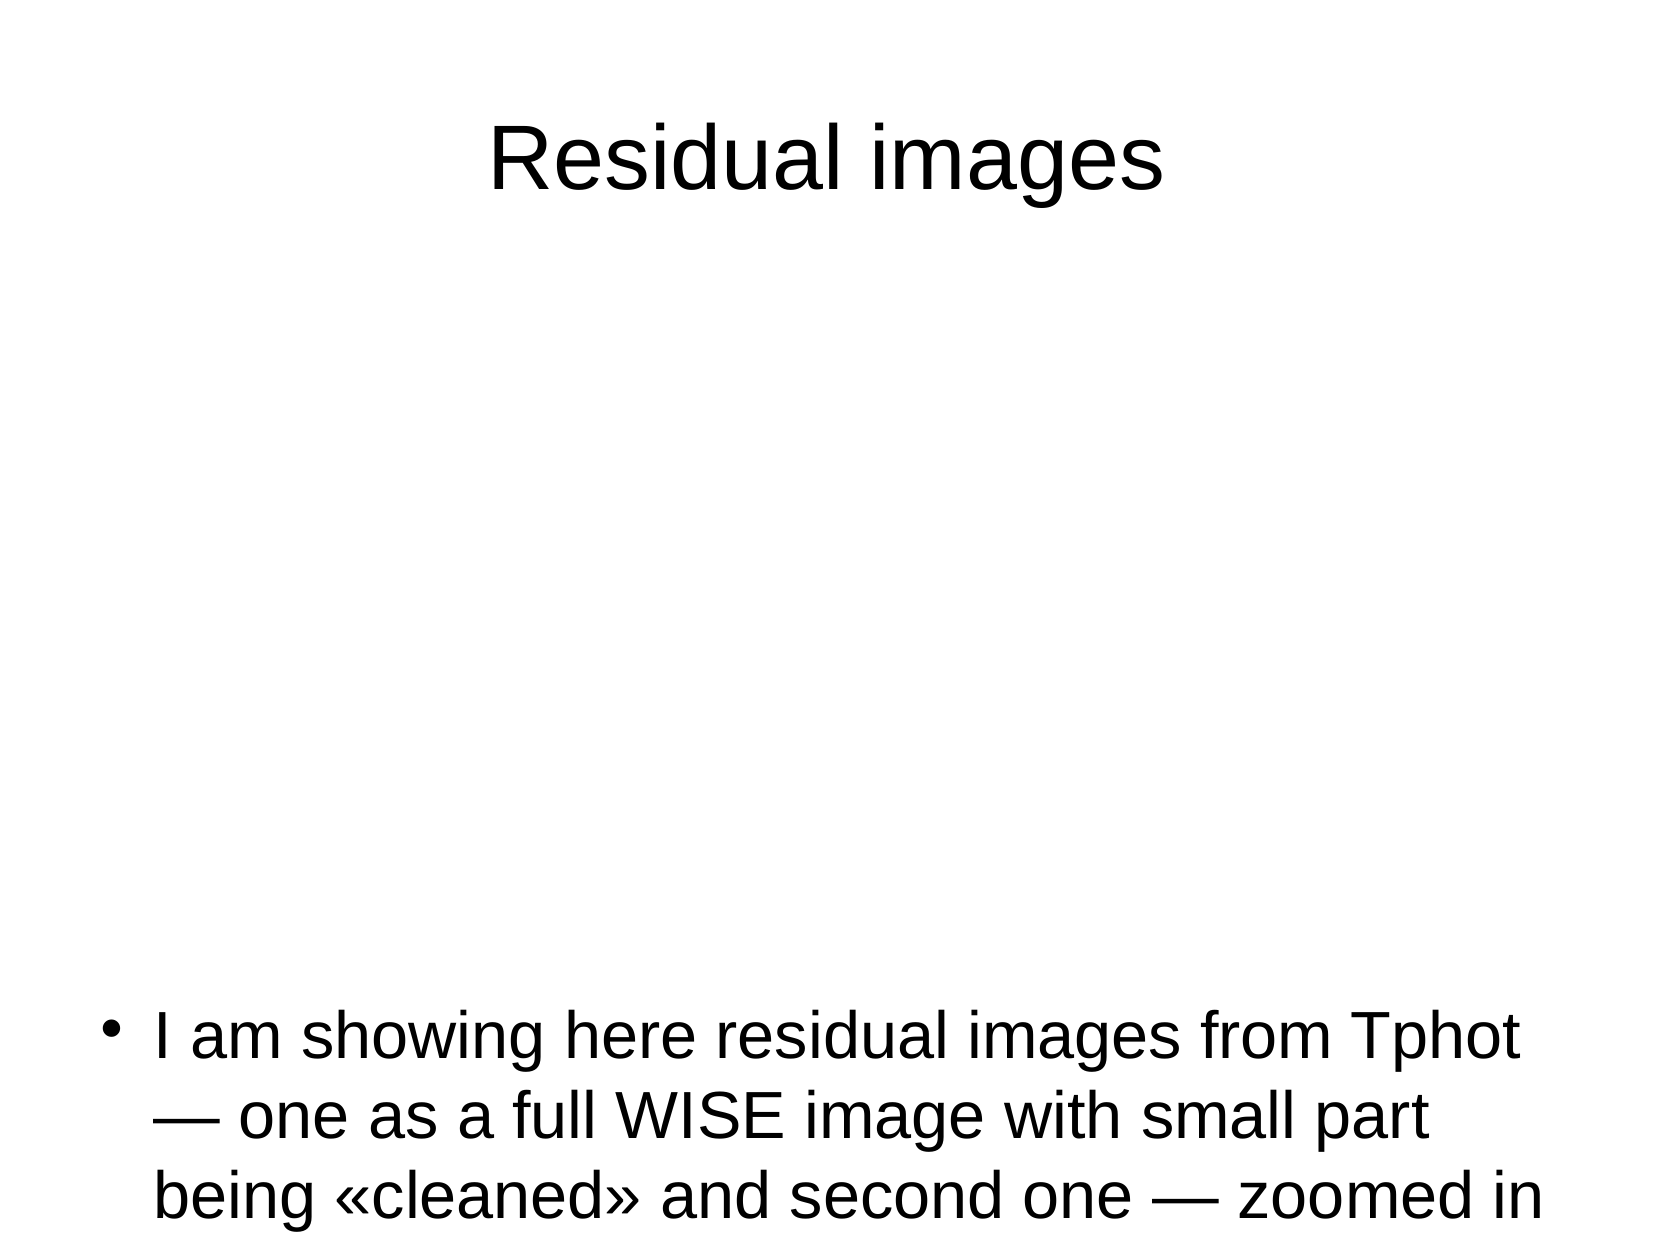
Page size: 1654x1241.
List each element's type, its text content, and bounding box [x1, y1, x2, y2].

text_box Residual images [82, 49, 1571, 257]
text_box I am showing here residual images from Tphot — one as a full WISE image with small part being «cleaned» and second one — zoomed in cutout [82, 992, 1571, 1205]
